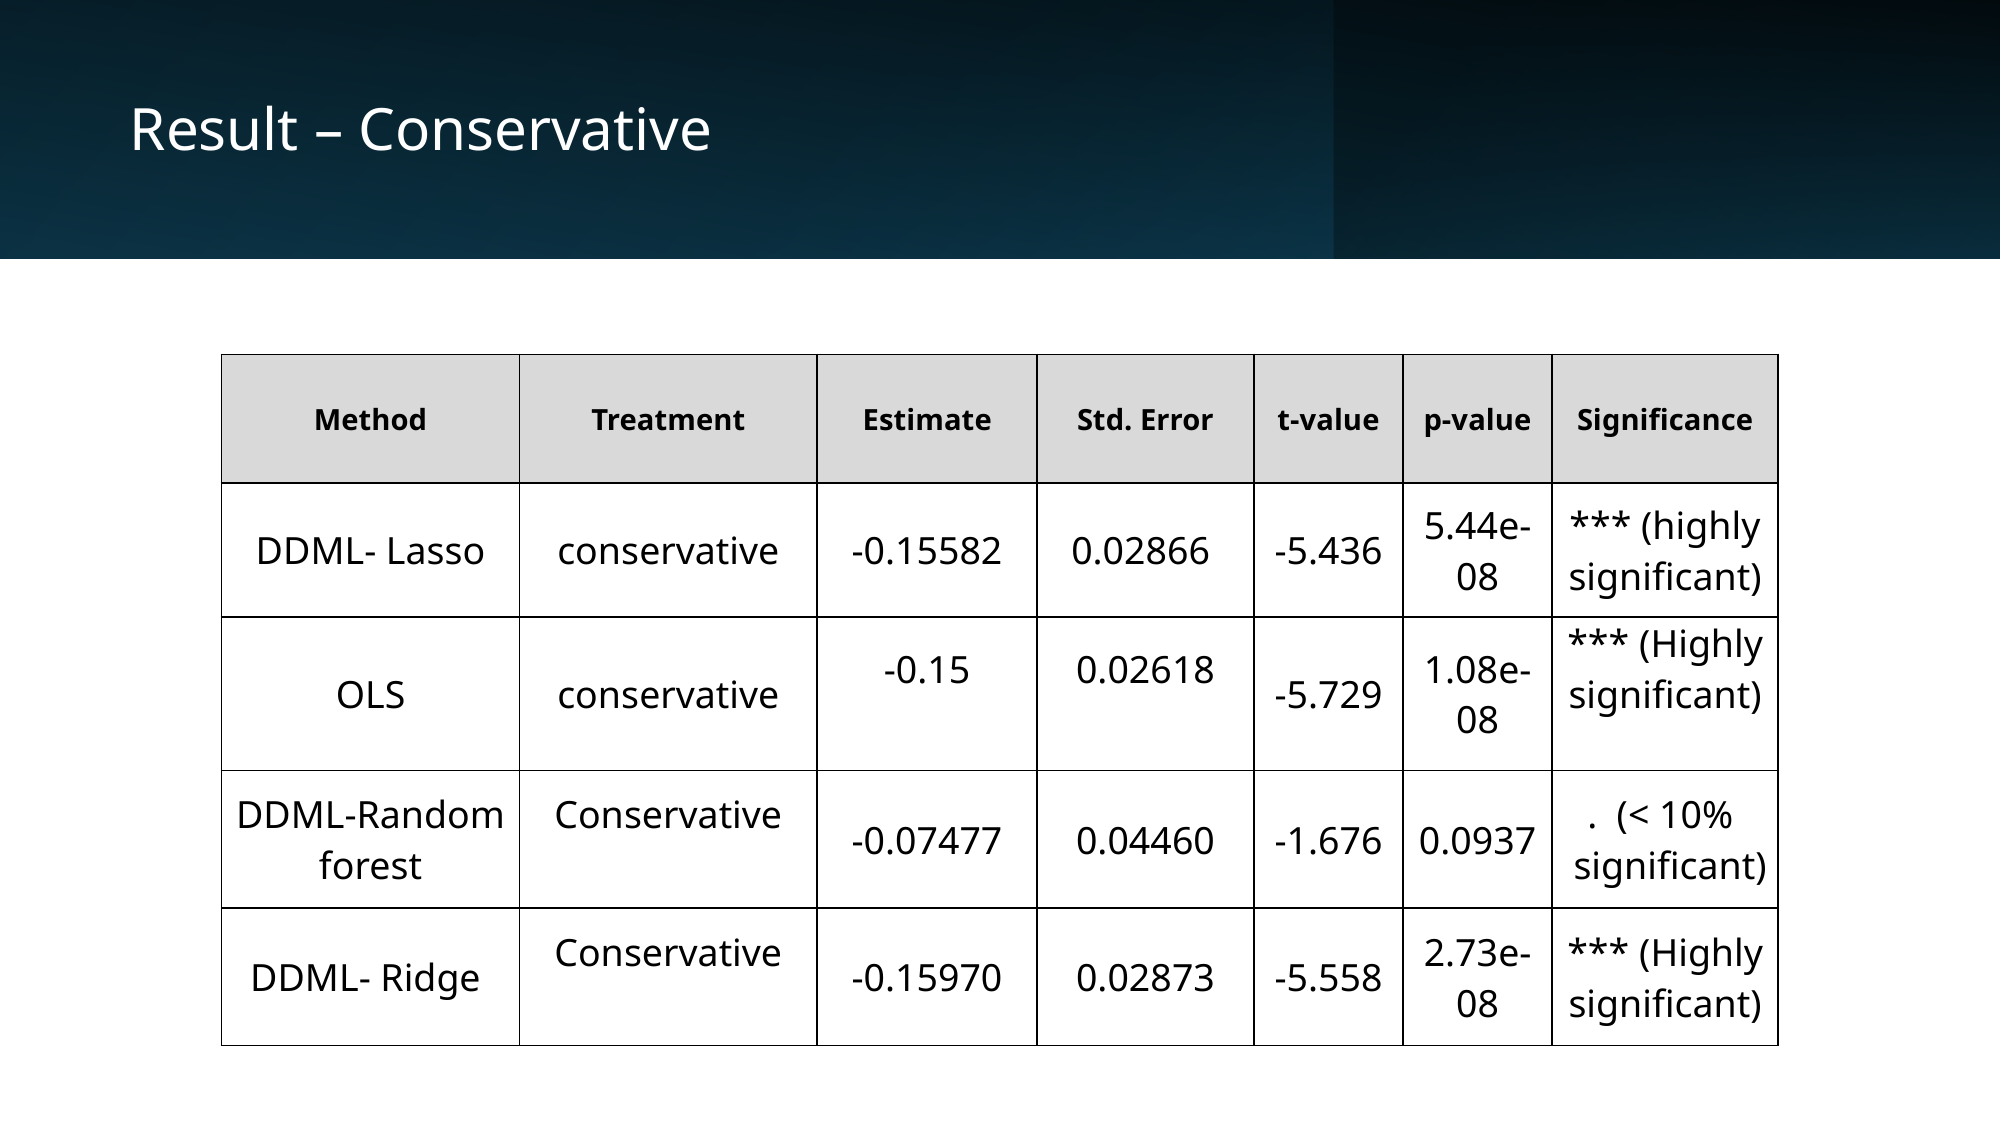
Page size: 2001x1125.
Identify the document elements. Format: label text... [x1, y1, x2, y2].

text_box Result – Conservative [114, 57, 1278, 206]
table_header Std. Error [1038, 355, 1253, 482]
table_cell *** (Highly significant) [1553, 618, 1777, 770]
text_box [626, 0, 1335, 260]
text_box [0, 0, 626, 260]
table_header Treatment [520, 355, 816, 482]
table_cell 0.04460 [1038, 771, 1253, 907]
table_cell conservative [520, 618, 816, 770]
table_cell -5.558 [1255, 909, 1402, 1045]
table_cell -5.729 [1255, 618, 1402, 770]
table_header Estimate [818, 355, 1036, 482]
table_cell 2.73e-08 [1404, 909, 1551, 1045]
table_cell . (< 10% significant) [1553, 771, 1777, 907]
table_cell DDML- Lasso [222, 484, 519, 616]
table_header p-value [1404, 355, 1551, 482]
table_cell -5.436 [1255, 484, 1402, 616]
text_box [1335, 0, 2000, 260]
table_header Significance [1553, 355, 1777, 482]
table_cell *** (Highly significant) [1553, 909, 1777, 1045]
table_cell DDML- Ridge [222, 909, 519, 1045]
table_cell -0.15 [818, 618, 1036, 770]
table_cell 0.02618 [1038, 618, 1253, 770]
table_cell Conservative [520, 909, 816, 1045]
table_cell 0.02873 [1038, 909, 1253, 1045]
table_cell *** (highly significant) [1553, 484, 1777, 616]
table_cell 5.44e-08 [1404, 484, 1551, 616]
table_cell OLS [222, 618, 519, 770]
table_header Method [222, 355, 519, 482]
table_cell 1.08e-08 [1404, 618, 1551, 770]
table_cell 0.02866 [1038, 484, 1253, 616]
text_box [0, 260, 2000, 1125]
table_cell -0.15582 [818, 484, 1036, 616]
table_cell -0.15970 [818, 909, 1036, 1045]
table_cell conservative [520, 484, 816, 616]
table_cell Conservative [520, 771, 816, 907]
table_cell DDML-Random forest [222, 771, 519, 907]
table_cell 0.0937 [1404, 771, 1551, 907]
table_cell -1.676 [1255, 771, 1402, 907]
table_header t-value [1255, 355, 1402, 482]
table_cell -0.07477 [818, 771, 1036, 907]
